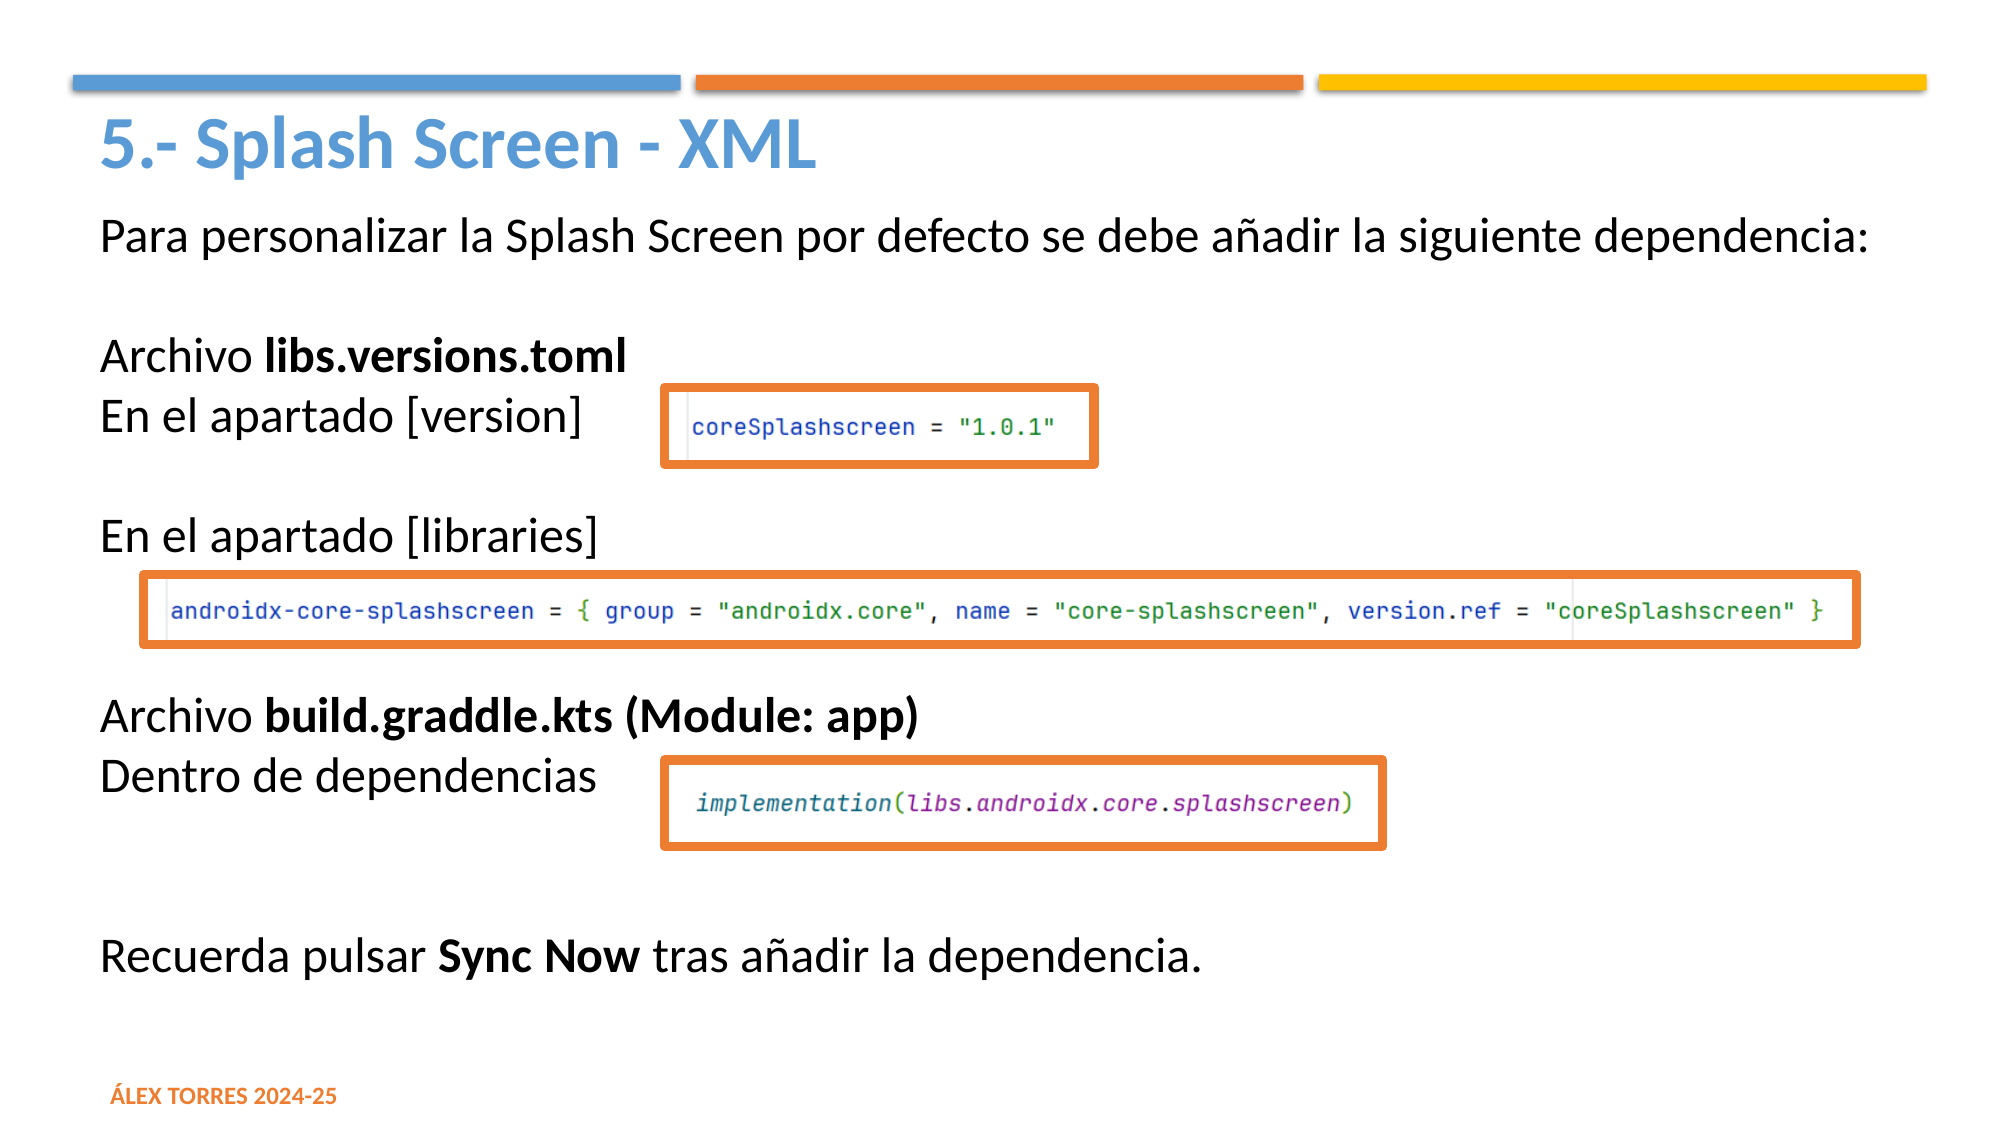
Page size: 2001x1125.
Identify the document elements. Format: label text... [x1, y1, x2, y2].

text_box 5.- Splash Screen - XML [85, 78, 1915, 187]
picture [668, 764, 1379, 843]
text_box Para personalizar la Splash Screen por defecto se debe añadir la siguiente dependencia: Archivo libs.versions.toml En el apartado [version] En el apartado [libraries] Archivo build.graddle.kts (Module: app) Dentro de dependencias Recuerda pulsar Sync Now tras añadir la dependencia. [85, 187, 1915, 1072]
picture [147, 578, 1853, 641]
picture [668, 391, 1090, 461]
